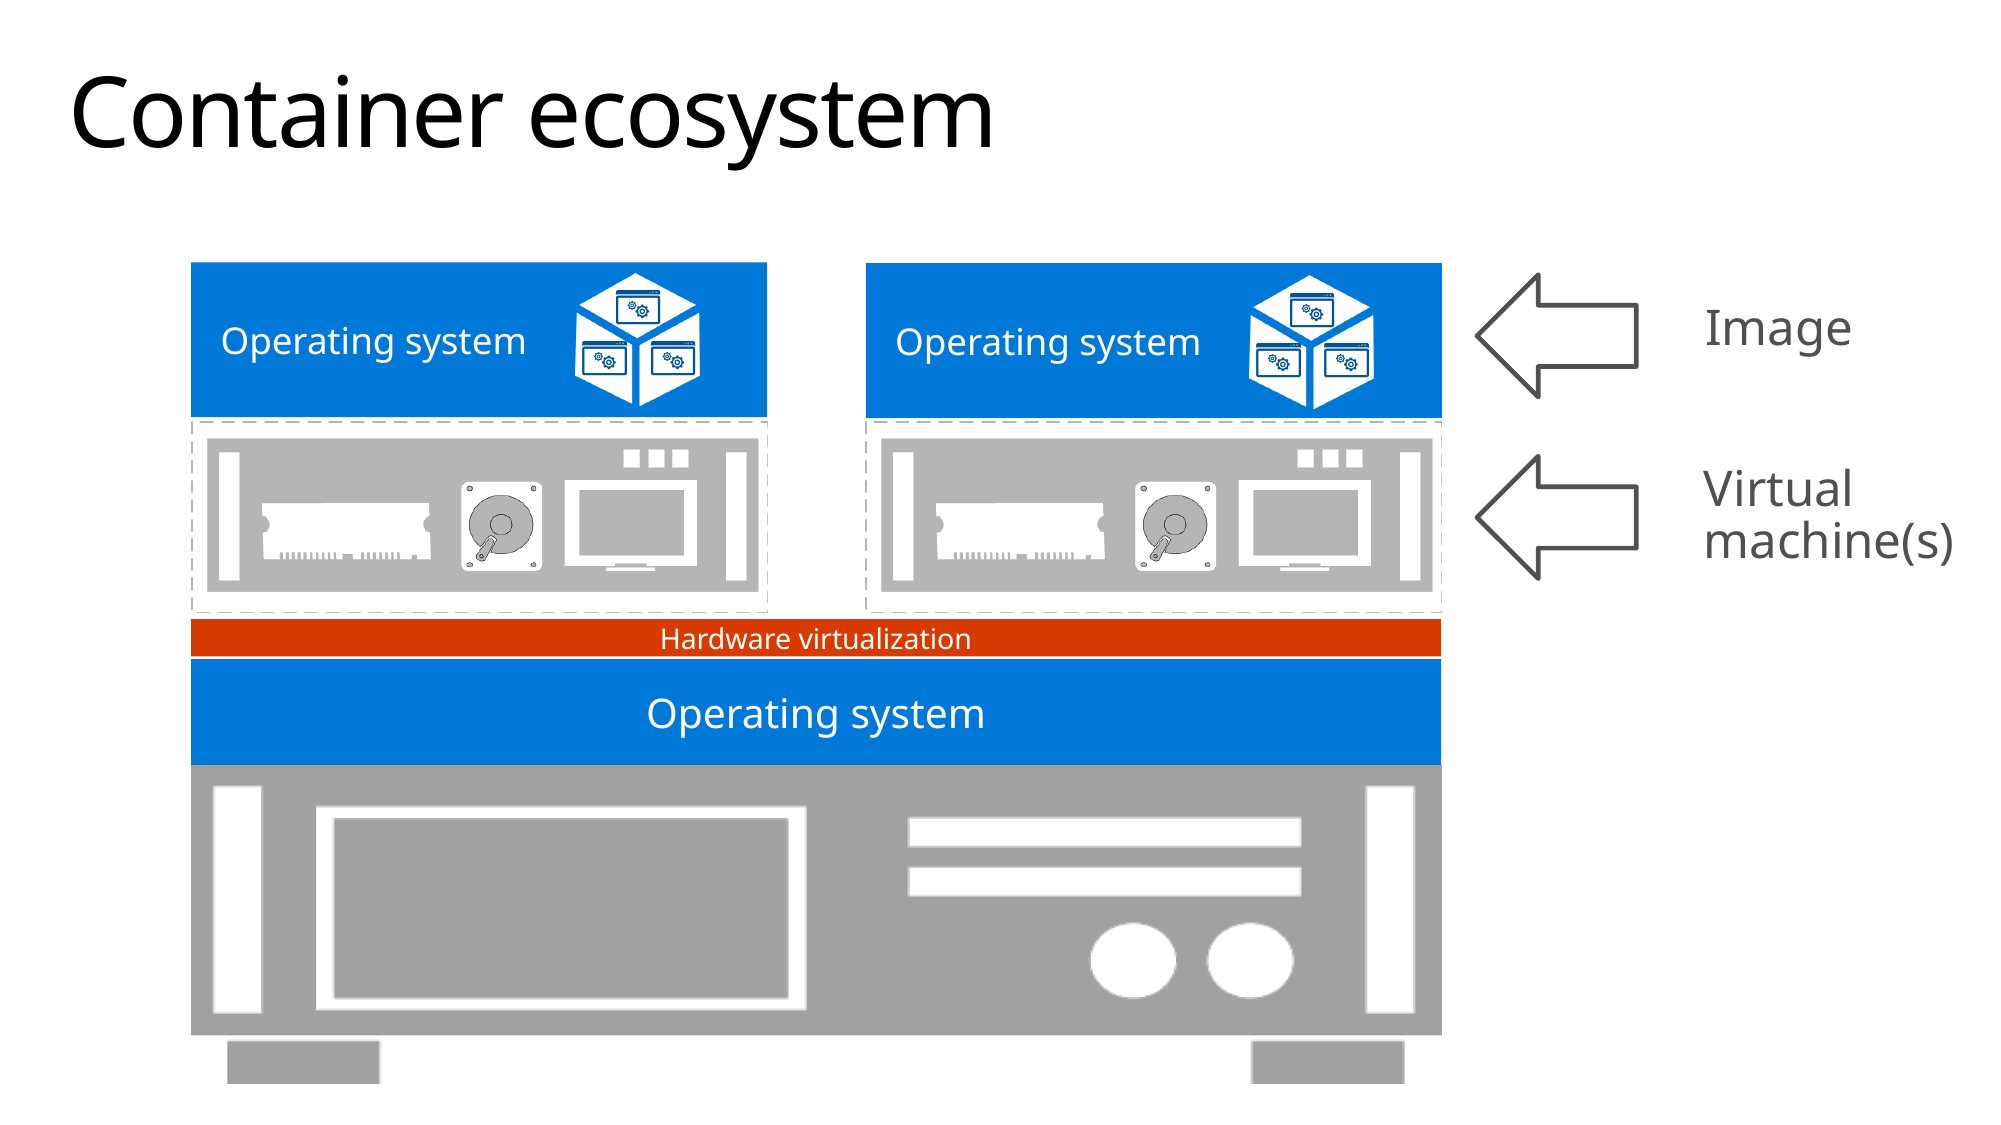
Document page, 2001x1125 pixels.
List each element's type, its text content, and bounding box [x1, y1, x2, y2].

picture [191, 421, 768, 614]
title Container ecosystem [44, 47, 1957, 196]
text_box Hardware virtualization [190, 618, 1442, 657]
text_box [573, 273, 704, 407]
text_box Operating system [190, 261, 768, 418]
text_box Virtual machine(s) [1674, 440, 1984, 594]
text_box Operating system [190, 658, 1442, 765]
picture [865, 421, 1442, 614]
text_box Operating system [865, 262, 1443, 419]
text_box Image [1676, 279, 1883, 380]
text_box [1476, 455, 1638, 580]
picture [190, 765, 1442, 1084]
text_box [1476, 273, 1638, 398]
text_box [1247, 275, 1378, 409]
